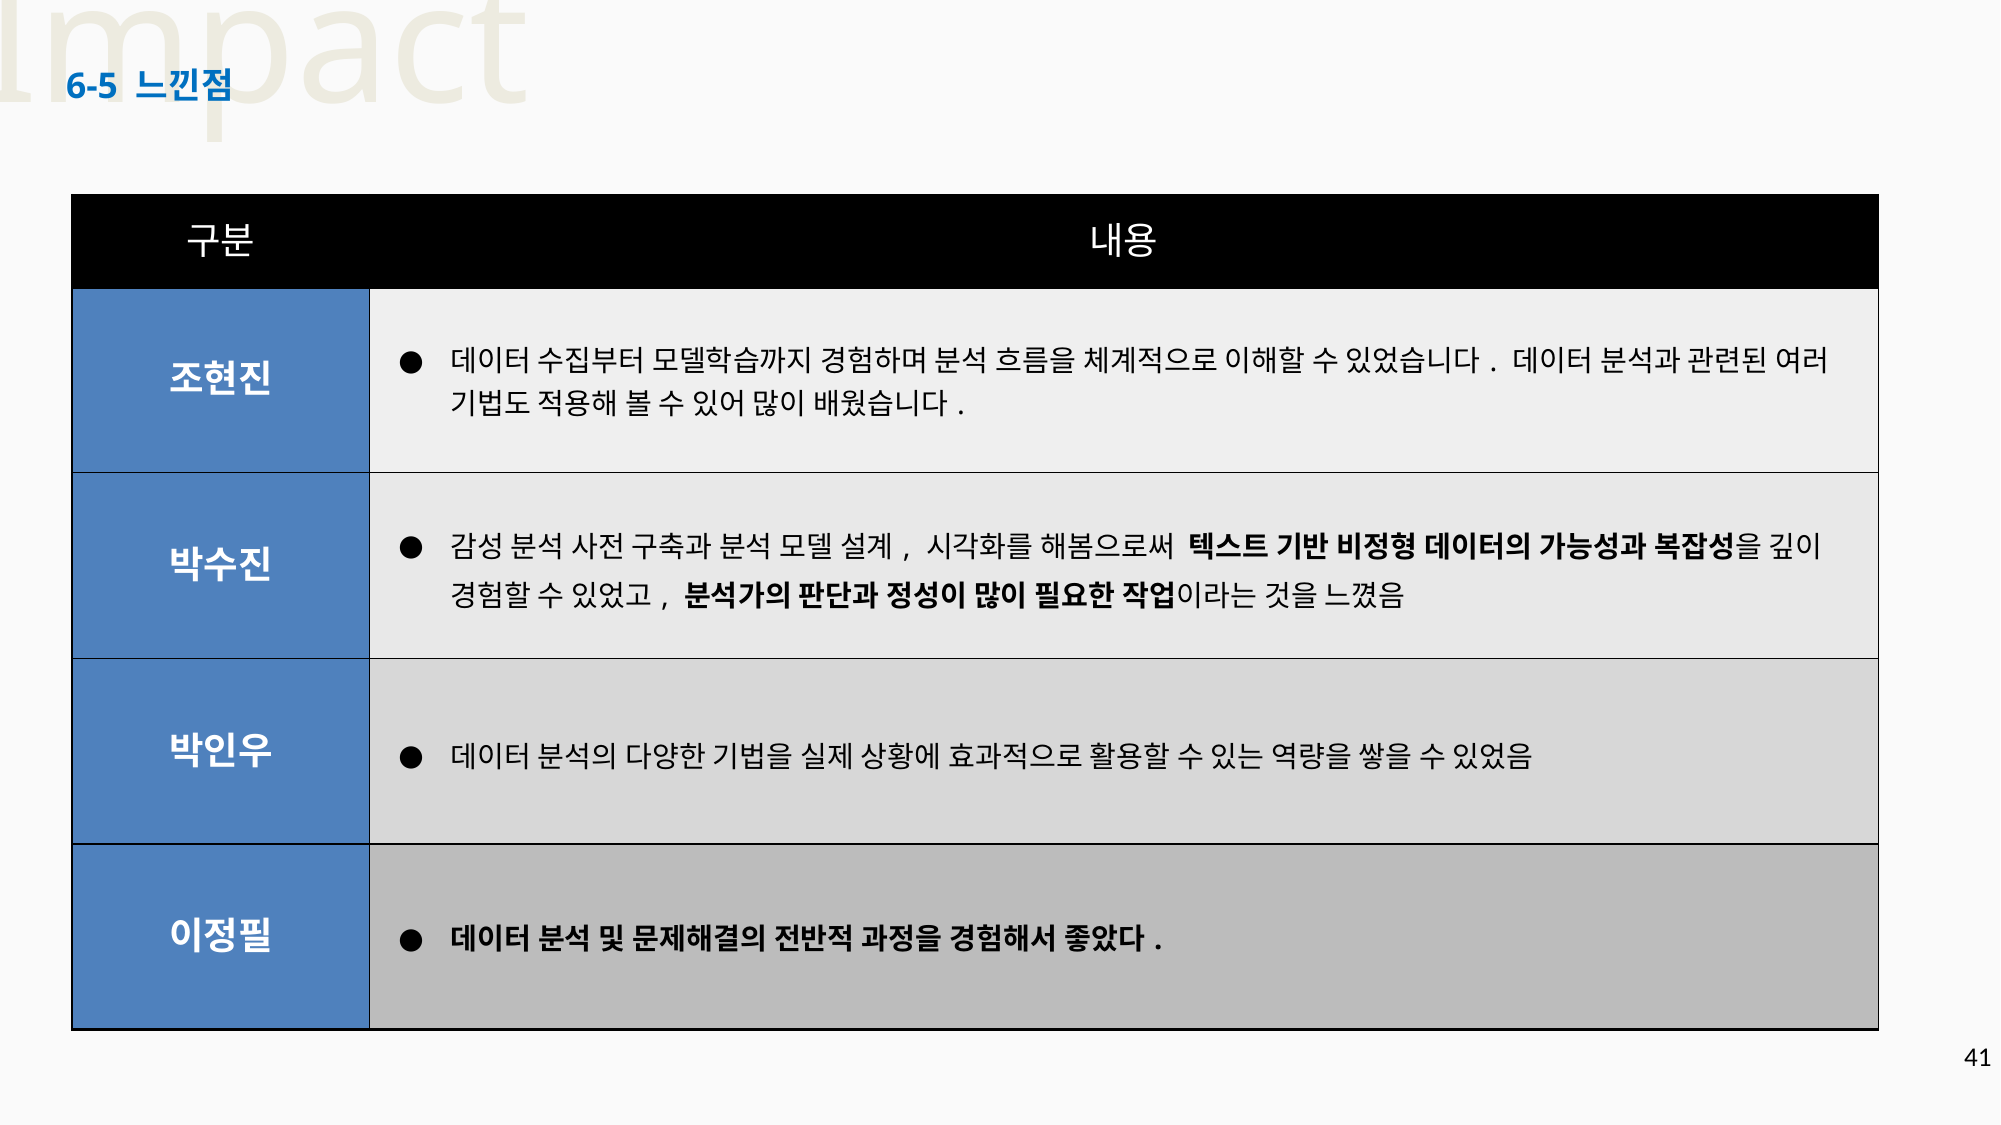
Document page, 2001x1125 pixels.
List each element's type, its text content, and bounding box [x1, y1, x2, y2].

table_cell 데이터 수집부터 모델학습까지 경험하며 분석 흐름을 체계적으로 이해할 수 있었습니다. 데이터 분석과 관련된 여러 기법도 적용해 볼 수 있어 많이 배웠습니다. [370, 289, 1878, 472]
table_header 구분 [73, 198, 369, 285]
table_cell 박수진 [73, 473, 369, 658]
text_box Impact [0, 0, 1202, 136]
table_header 내용 [370, 198, 1878, 285]
table_cell 데이터 분석 및 문제해결의 전반적 과정을 경험해서 좋았다. [370, 845, 1878, 1028]
table_cell 박인우 [73, 659, 369, 843]
table_cell 데이터 분석의 다양한 기법을 실제 상황에 효과적으로 활용할 수 있는 역량을 쌓을 수 있었음 [370, 659, 1878, 843]
text_box 6-5 느낀점 [63, 61, 631, 106]
slide_number ‹#› [1871, 1038, 1992, 1125]
table_cell 감성 분석 사전 구축과 분석 모델 설계, 시각화를 해봄으로써 텍스트 기반 비정형 데이터의 가능성과 복잡성을 깊이 경험할 수 있었고, 분석가의 판단과 정성이 많이 필요한 작업이라는 것을 느꼈음 [370, 473, 1878, 658]
table_cell 조현진 [73, 289, 369, 472]
table_cell 이정필 [73, 845, 369, 1028]
